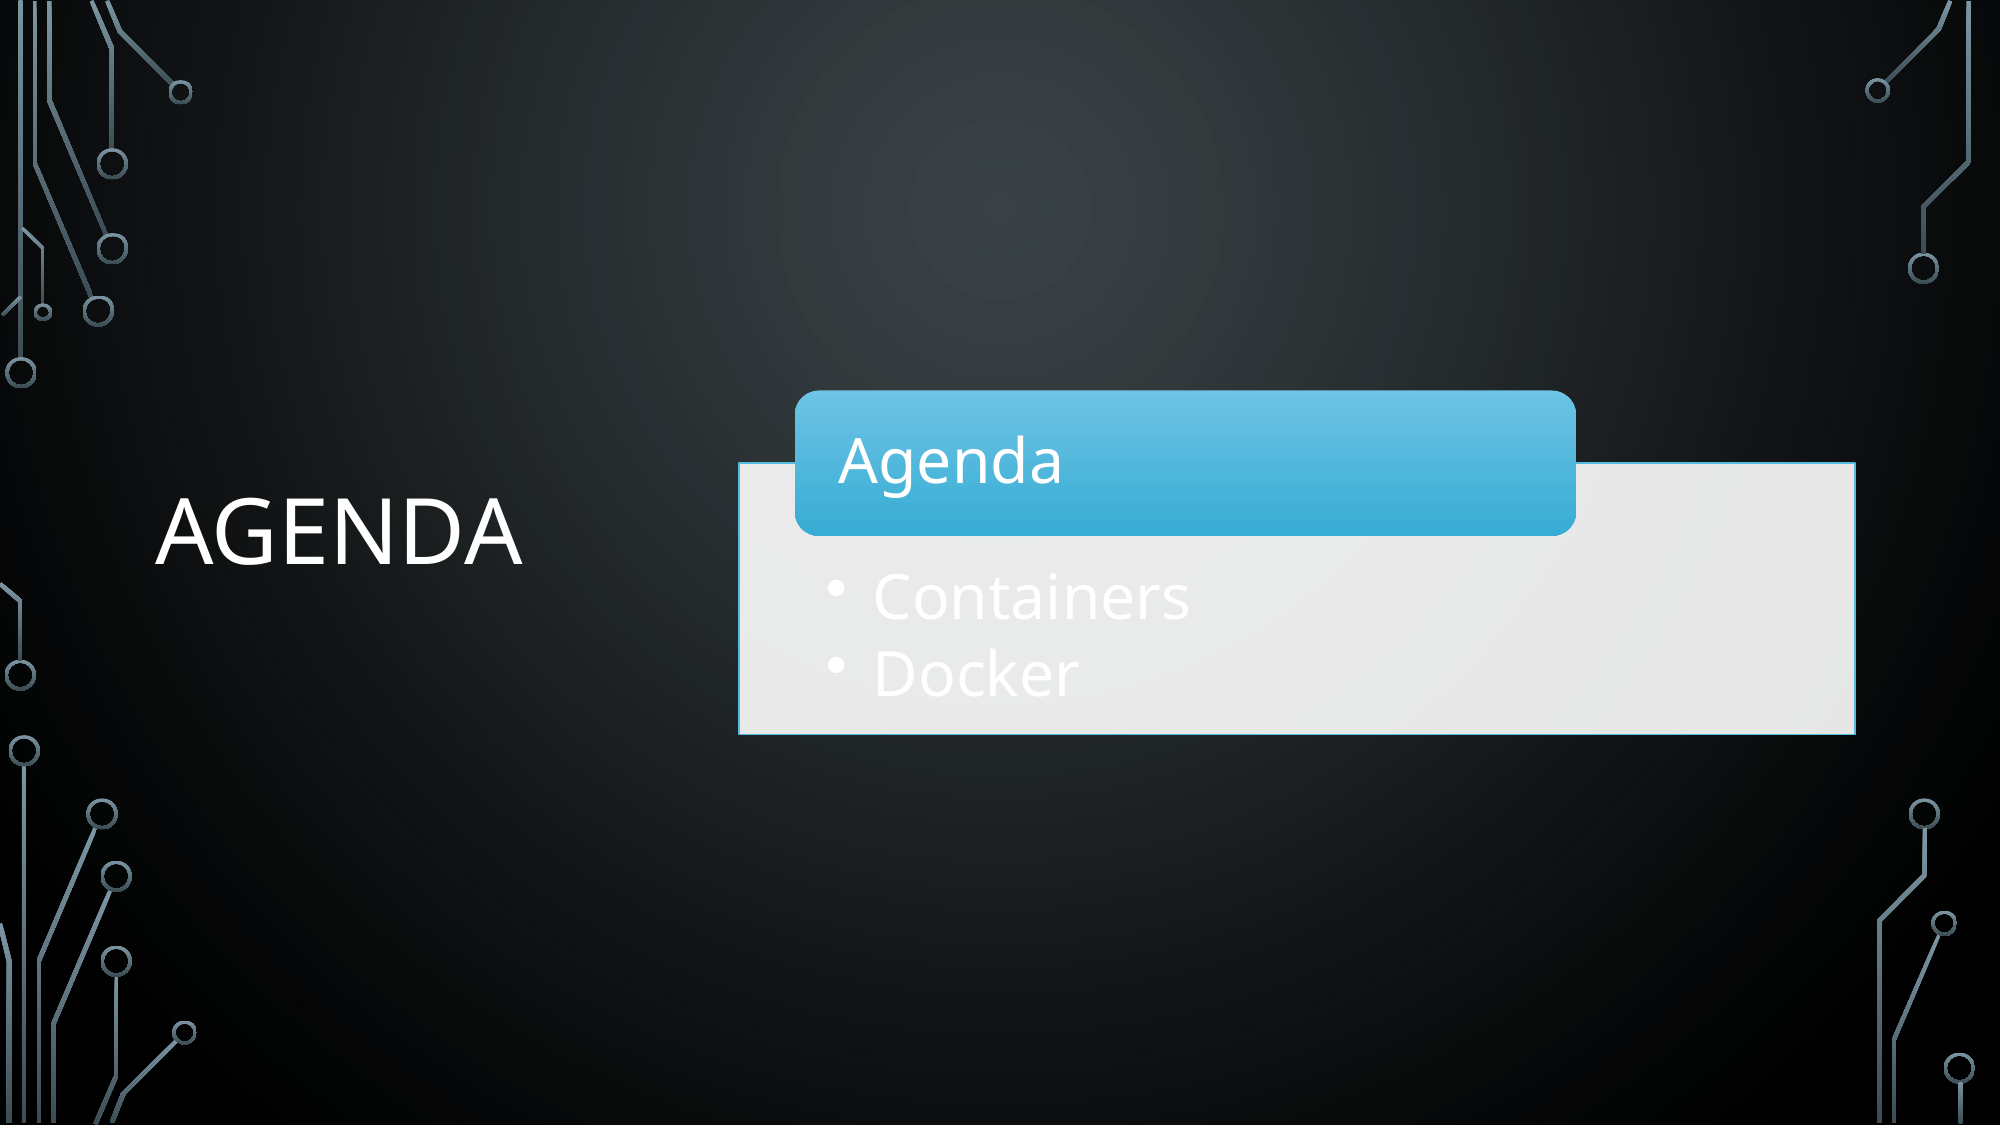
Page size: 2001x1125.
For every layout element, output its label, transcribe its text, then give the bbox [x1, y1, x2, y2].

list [738, 388, 1856, 737]
title AGENDA [139, 186, 644, 885]
